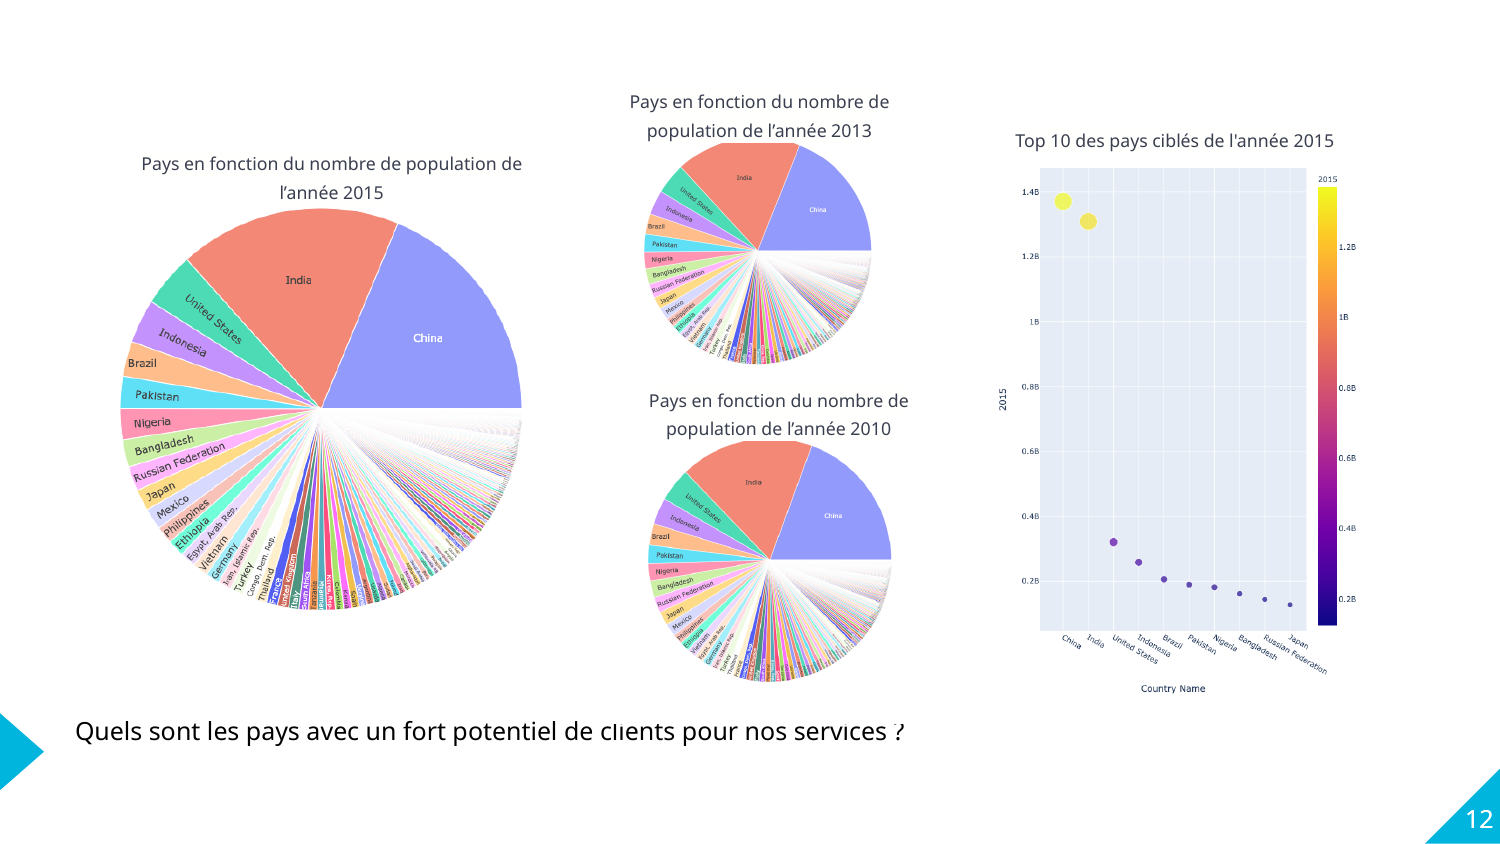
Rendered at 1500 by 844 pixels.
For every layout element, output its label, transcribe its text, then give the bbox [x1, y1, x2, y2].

text_box Pays en fonction du nombre de population de l’année 2015 [122, 130, 542, 200]
picture [94, 202, 569, 627]
text_box Pays en fonction du nombre de population de l’année 2013 [593, 68, 927, 128]
text_box Pays en fonction du nombre de population de l’année 2010 [608, 412, 950, 430]
picture [577, 432, 981, 724]
picture [988, 159, 1368, 700]
text_box Top 10 des pays ciblés de l'année 2015 [989, 107, 1361, 157]
picture [575, 130, 955, 404]
list Quels sont les pays avec un fort potentiel de clients pour nos services ? [75, 711, 1425, 797]
slide_number ‹#› [1418, 760, 1494, 838]
